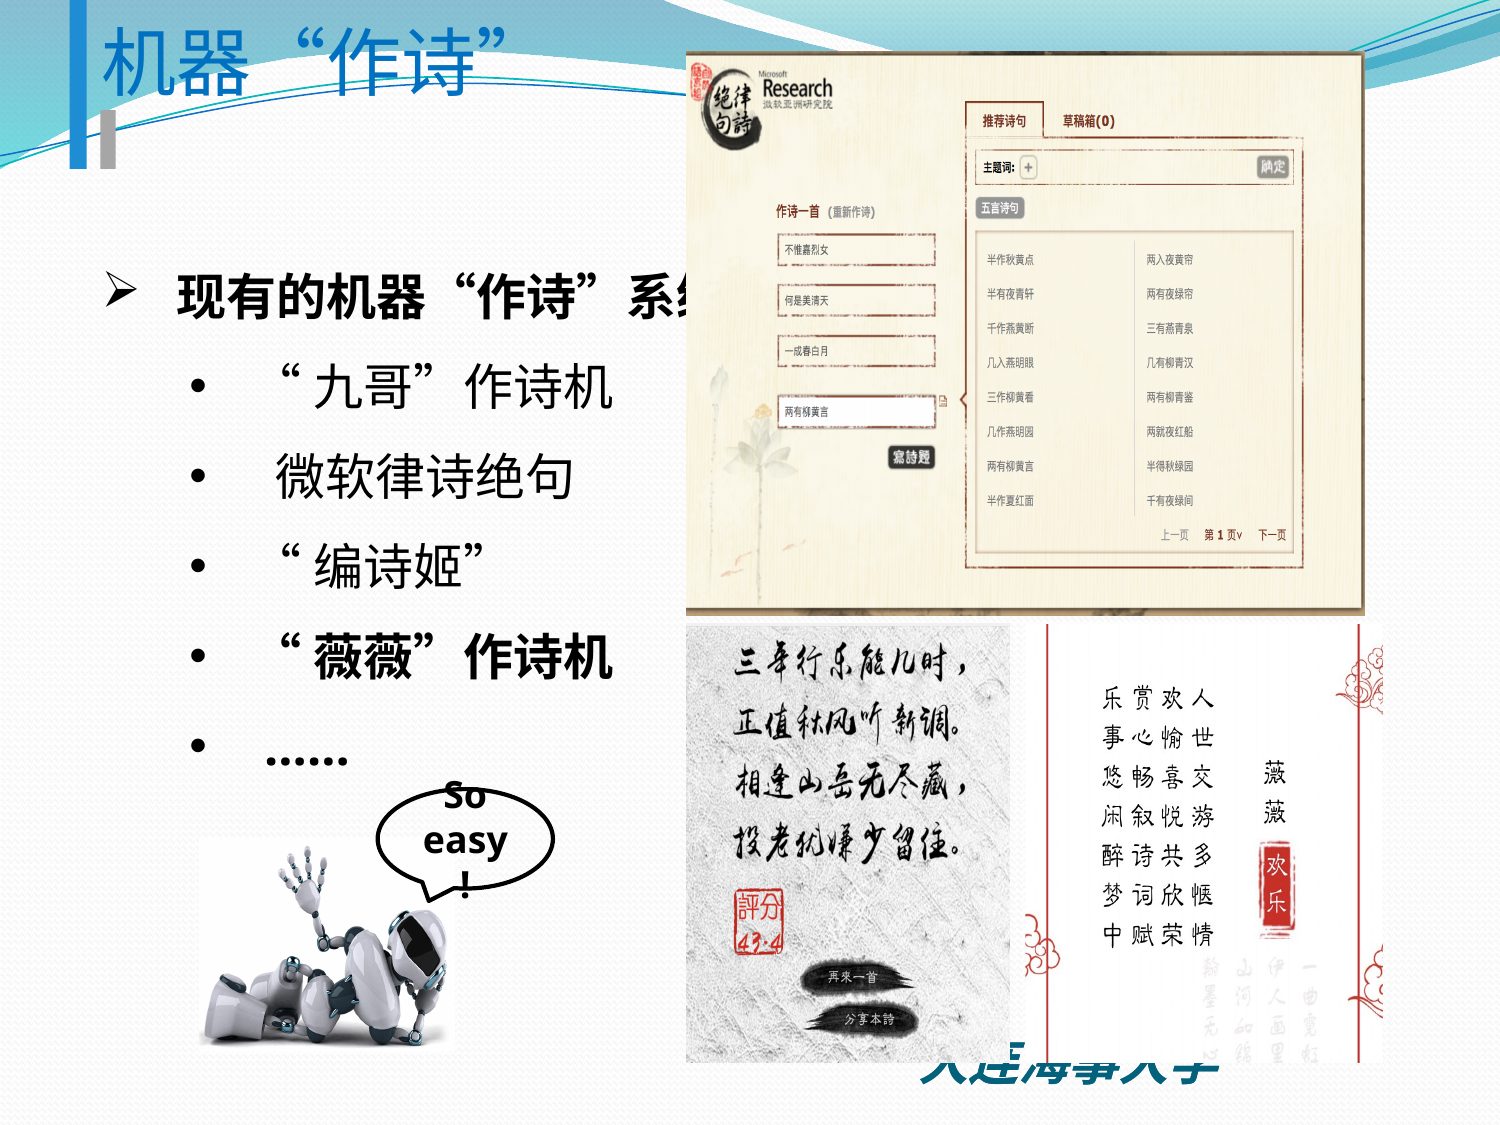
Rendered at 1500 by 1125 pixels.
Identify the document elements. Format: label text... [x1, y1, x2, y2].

text_box 机器“作诗” [86, 8, 609, 197]
text_box So easy! [375, 786, 556, 891]
picture [686, 50, 1365, 616]
picture [686, 622, 1010, 1063]
picture [198, 838, 455, 1052]
picture [1025, 623, 1384, 1063]
text_box [100, 110, 116, 169]
text_box 现有的机器“作诗”系统： “九哥”作诗机 微软律诗绝句 “编诗姬” “薇薇”作诗机 …… [86, 227, 681, 780]
text_box [69, 0, 87, 169]
